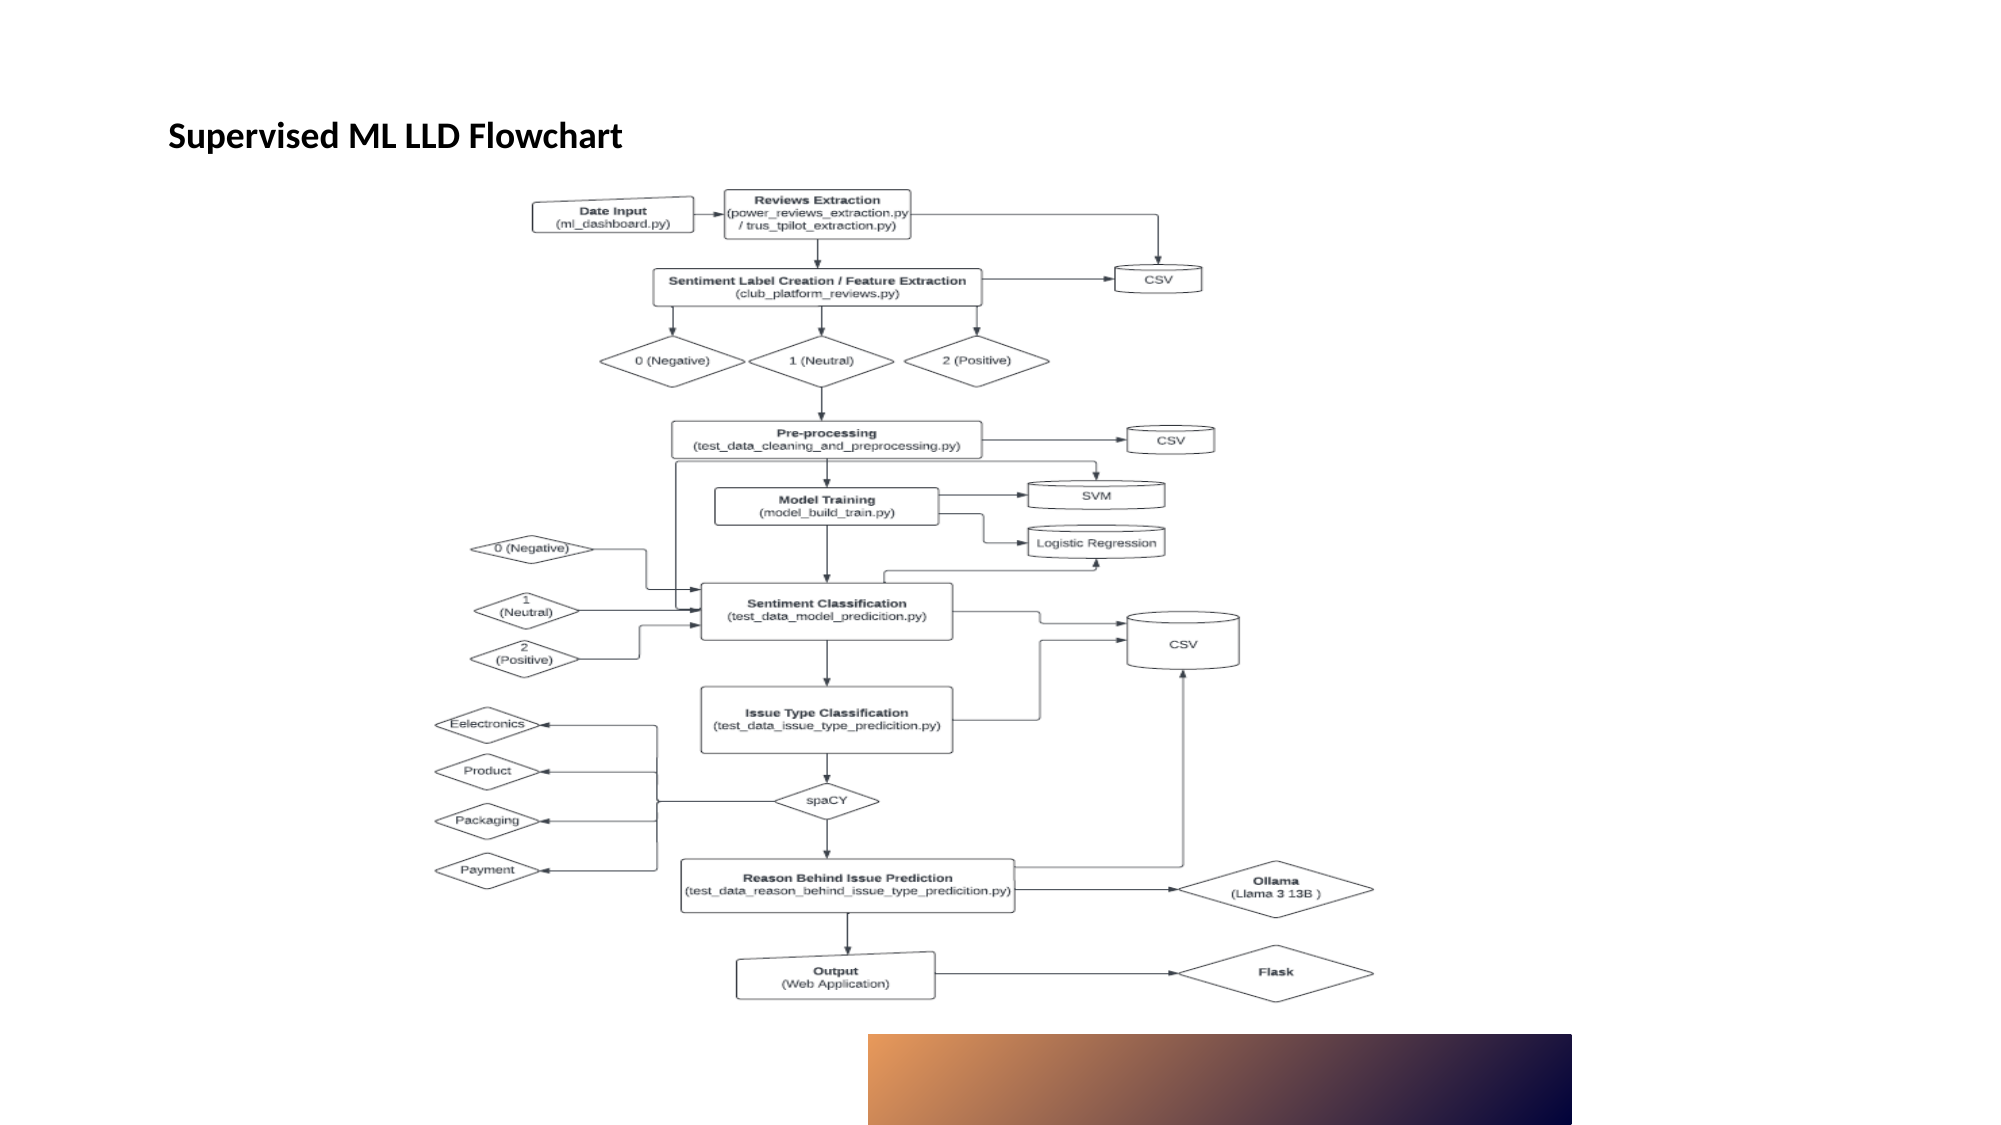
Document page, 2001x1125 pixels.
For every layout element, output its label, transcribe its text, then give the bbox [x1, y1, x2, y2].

picture [427, 155, 1406, 1022]
text_box Supervised ML LLD Flowchart [153, 103, 704, 164]
